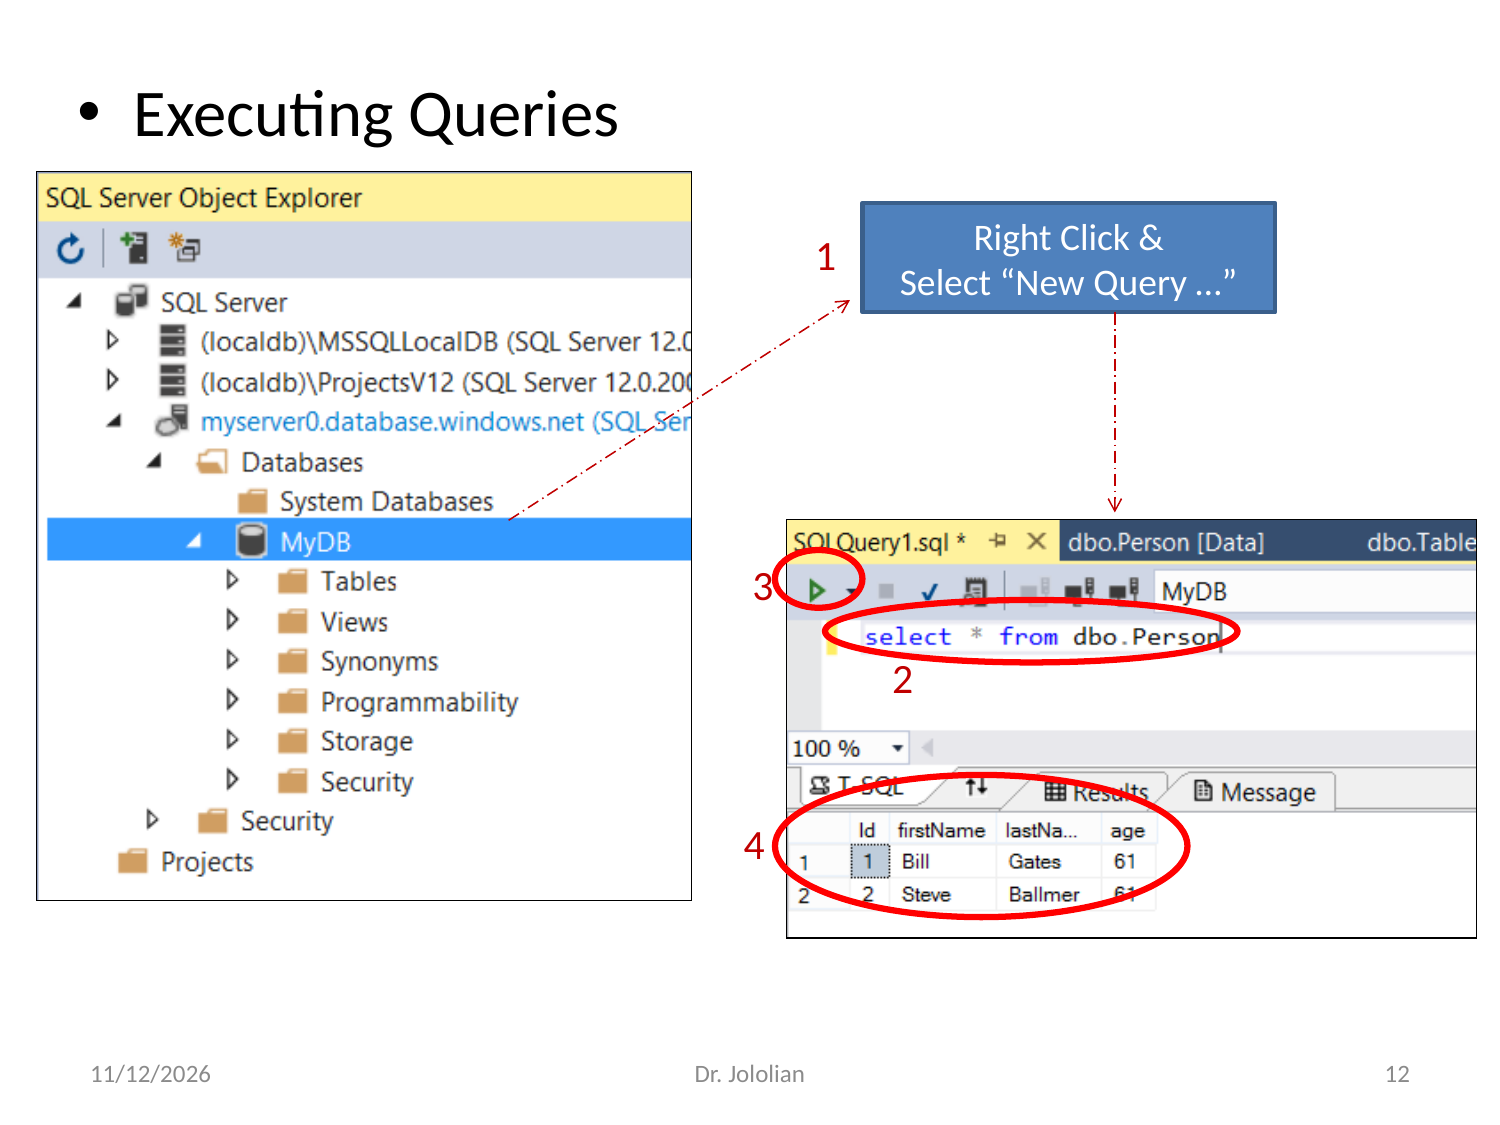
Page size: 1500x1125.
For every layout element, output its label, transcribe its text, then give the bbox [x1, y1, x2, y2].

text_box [508, 299, 851, 521]
text_box 4 [714, 796, 782, 890]
list Executing Queries [62, 62, 1413, 175]
picture [37, 171, 691, 901]
text_box [772, 824, 782, 868]
slide_number 12 [1074, 1042, 1425, 1103]
picture [787, 520, 1476, 938]
text_box Right Click & Select “New Query …” [860, 201, 1277, 314]
footer Dr. Jololian [512, 1042, 988, 1103]
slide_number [75, 1042, 425, 1103]
text_box 1 [772, 204, 879, 299]
text_box 3 [726, 533, 782, 634]
